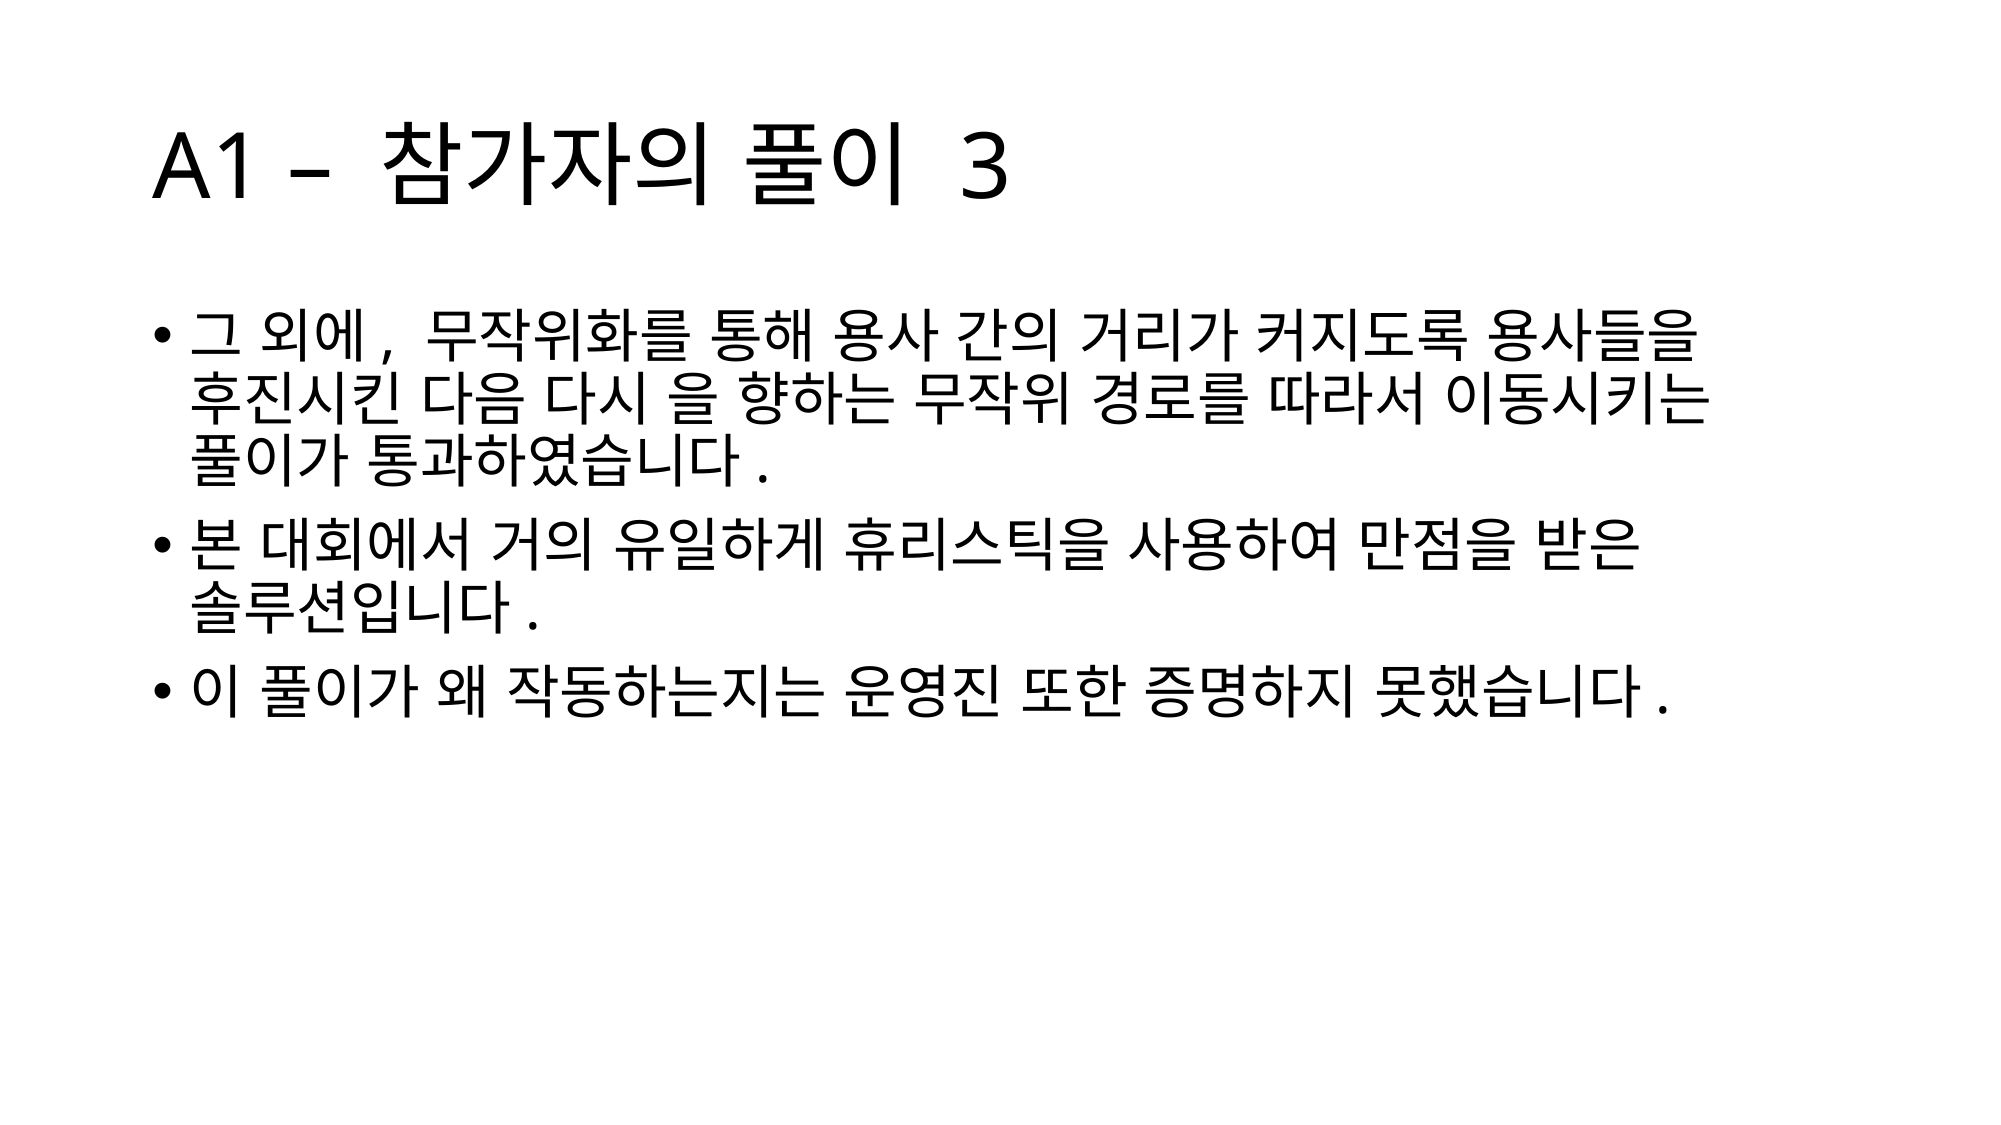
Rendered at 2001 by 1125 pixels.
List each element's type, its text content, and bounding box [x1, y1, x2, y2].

title A1 – 참가자의 풀이 3 [137, 59, 1863, 278]
